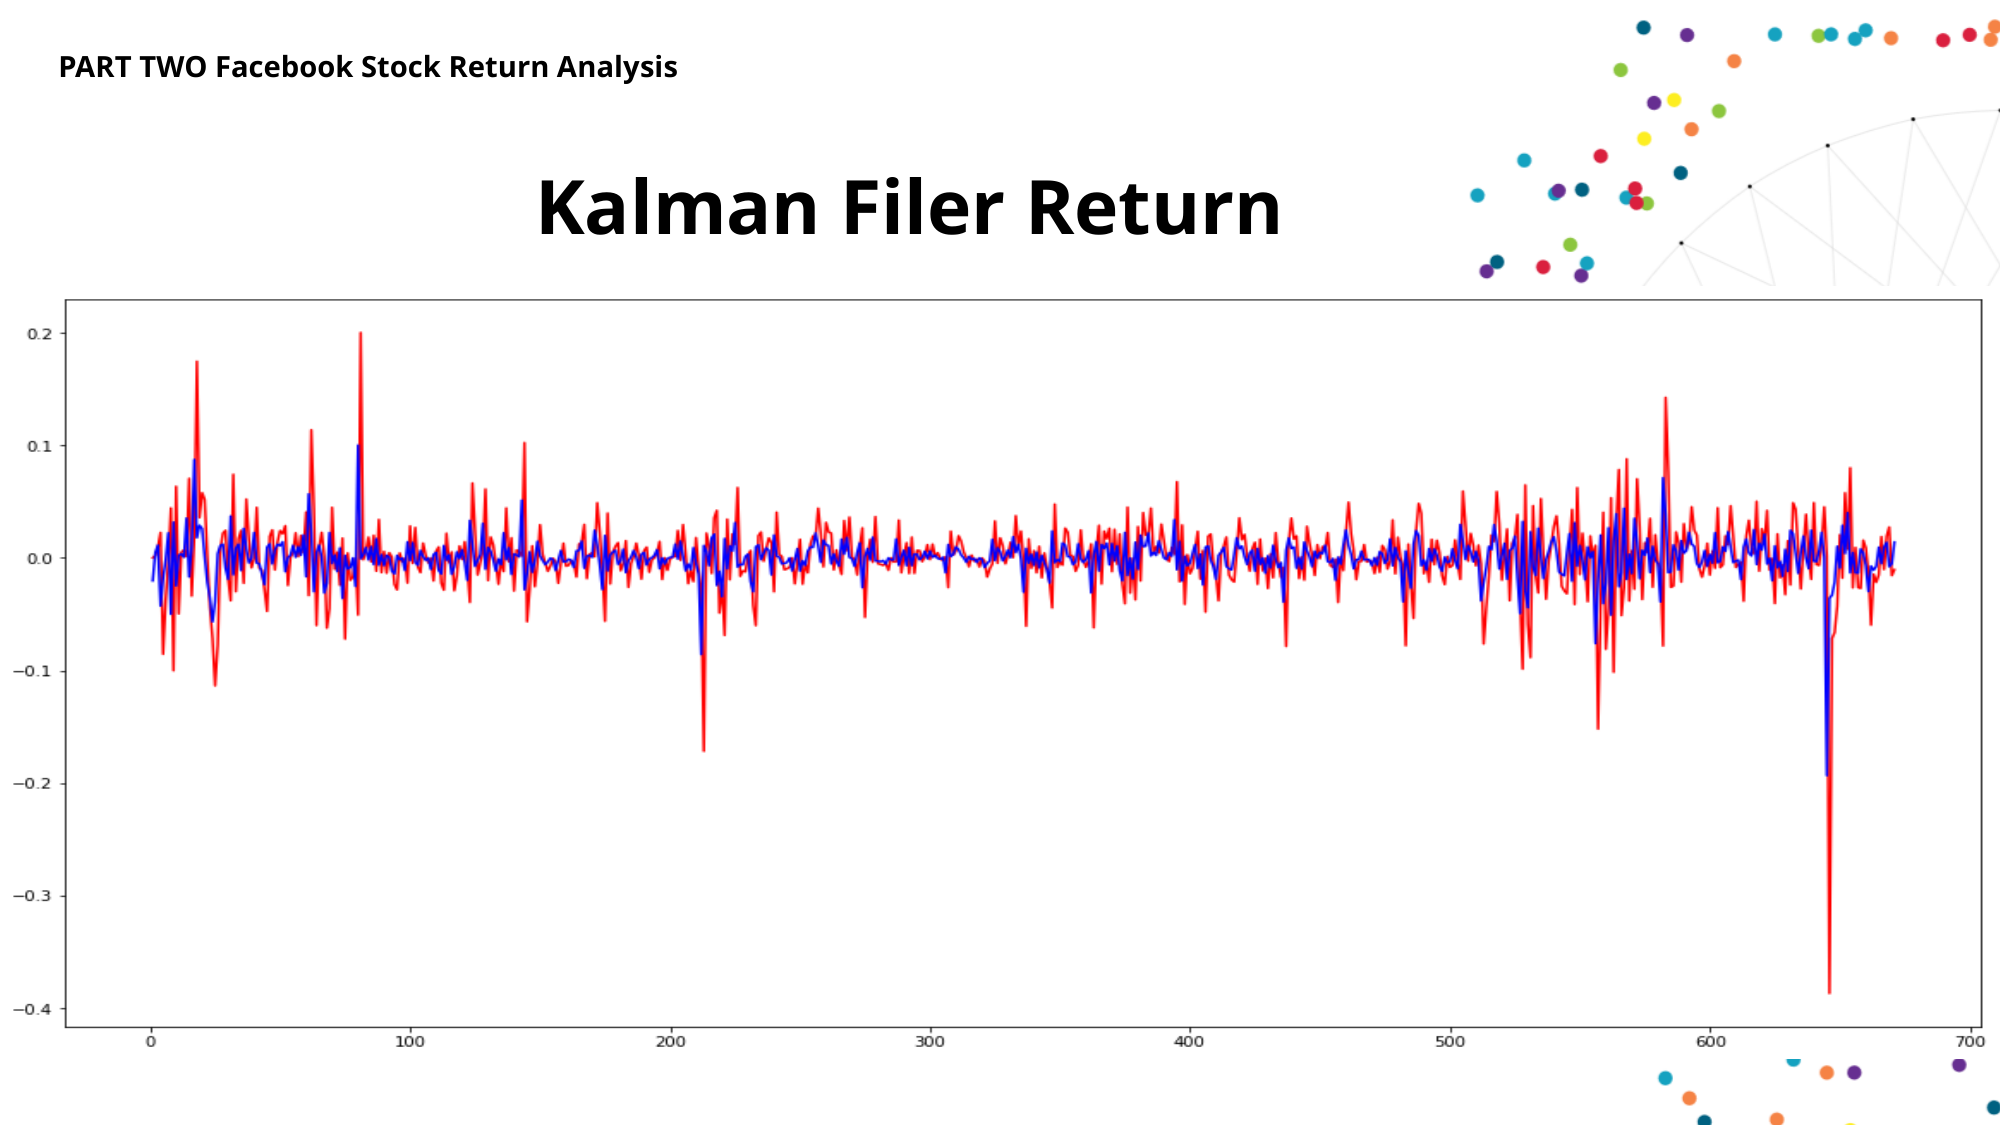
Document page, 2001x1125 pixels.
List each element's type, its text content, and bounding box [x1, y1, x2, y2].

picture [0, 0, 2000, 1125]
text_box Kalman Filer Return [223, 153, 1597, 266]
list PART TWO Facebook Stock Return Analysis [42, 35, 718, 101]
